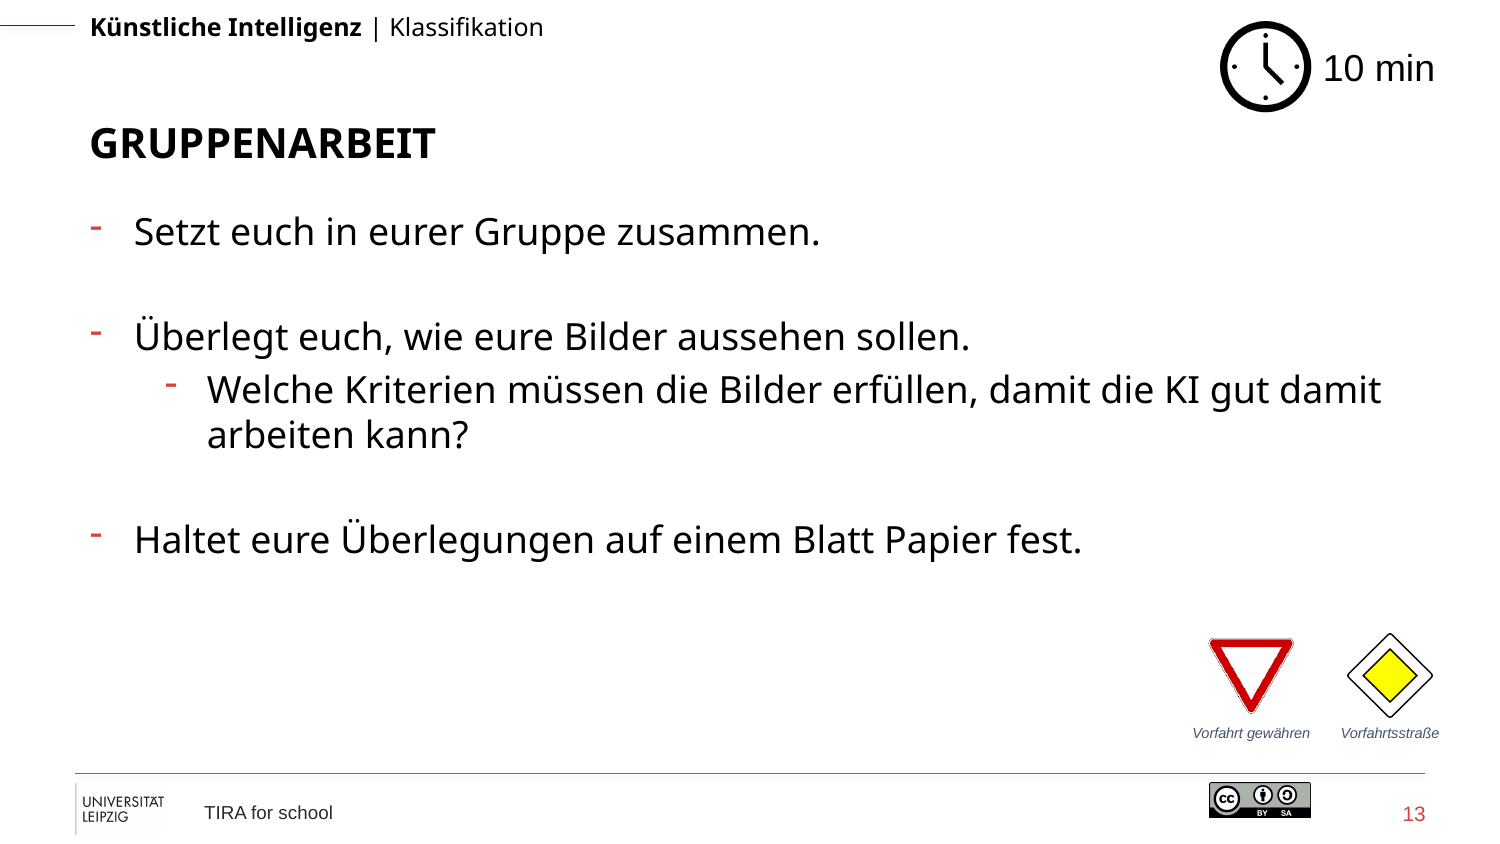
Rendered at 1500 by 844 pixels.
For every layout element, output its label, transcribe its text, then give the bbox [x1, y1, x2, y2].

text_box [1184, 632, 1318, 742]
slide_number 13 [1303, 800, 1426, 834]
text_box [1336, 632, 1444, 745]
text_box 10 min [1327, 44, 1436, 90]
title Gruppenarbeit [75, 50, 1426, 175]
picture [1208, 9, 1323, 124]
picture [1209, 782, 1311, 818]
picture [75, 782, 165, 836]
list Setzt euch in eurer Gruppe zusammen. Überlegt euch, wie eure Bilder aussehen sollen. Welche Kriterien müssen die Bilder erfüllen, damit die KI gut damit arbeiten kann? Haltet eure Überlegungen auf einem Blatt Papier fest. [75, 200, 1426, 756]
